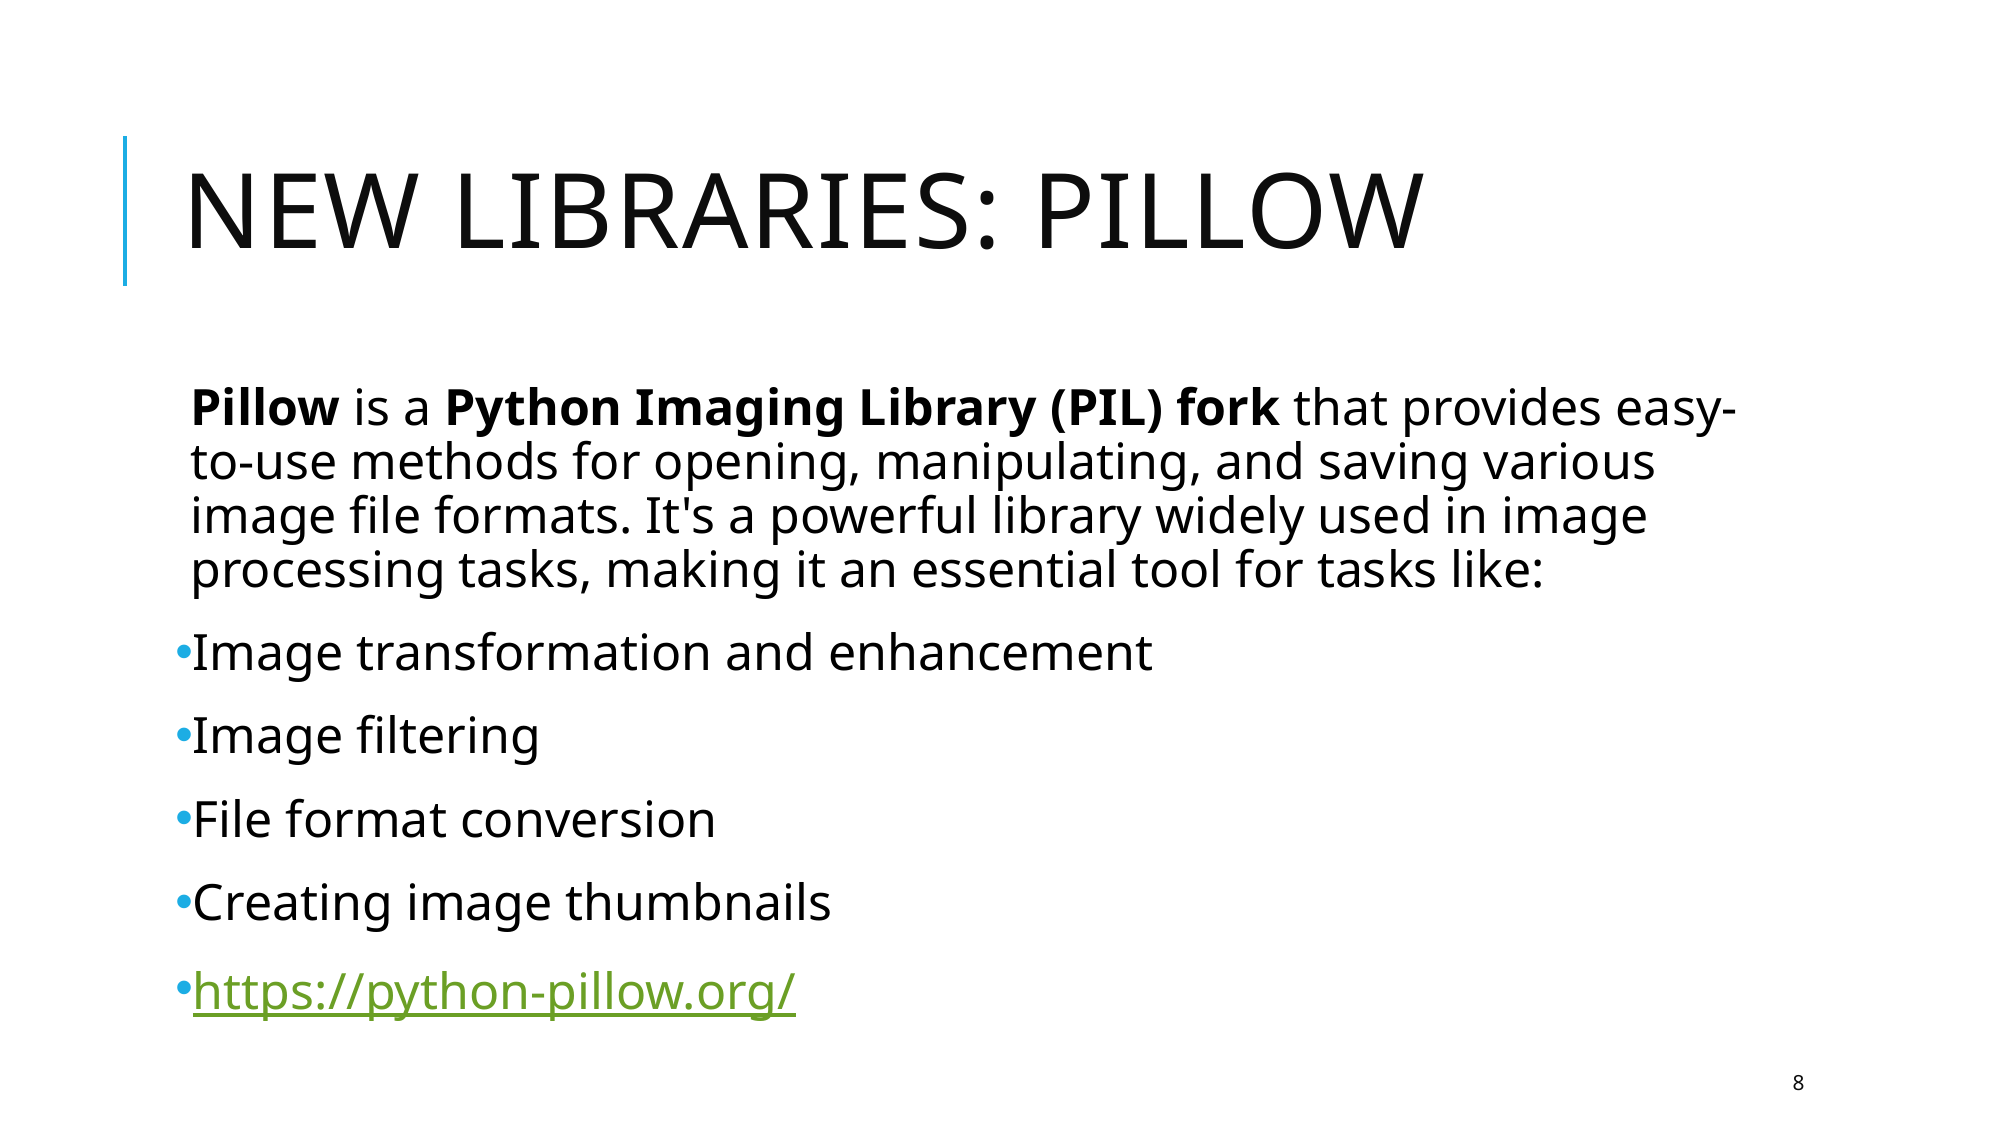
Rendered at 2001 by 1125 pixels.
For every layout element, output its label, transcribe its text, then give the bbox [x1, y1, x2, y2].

list Pillow is a Python Imaging Library (PIL) fork that provides easy-to-use methods for opening, manipulating, and saving various image file formats. It's a powerful library widely used in image processing tasks, making it an essential tool for tasks like: Image transformation and enhancement Image filtering File format conversion Creating image thumbnails https://python-pillow.org/ [168, 375, 1763, 1035]
slide_number 8 [1777, 1061, 1938, 1107]
title New libraries: pillow [168, 96, 1763, 342]
